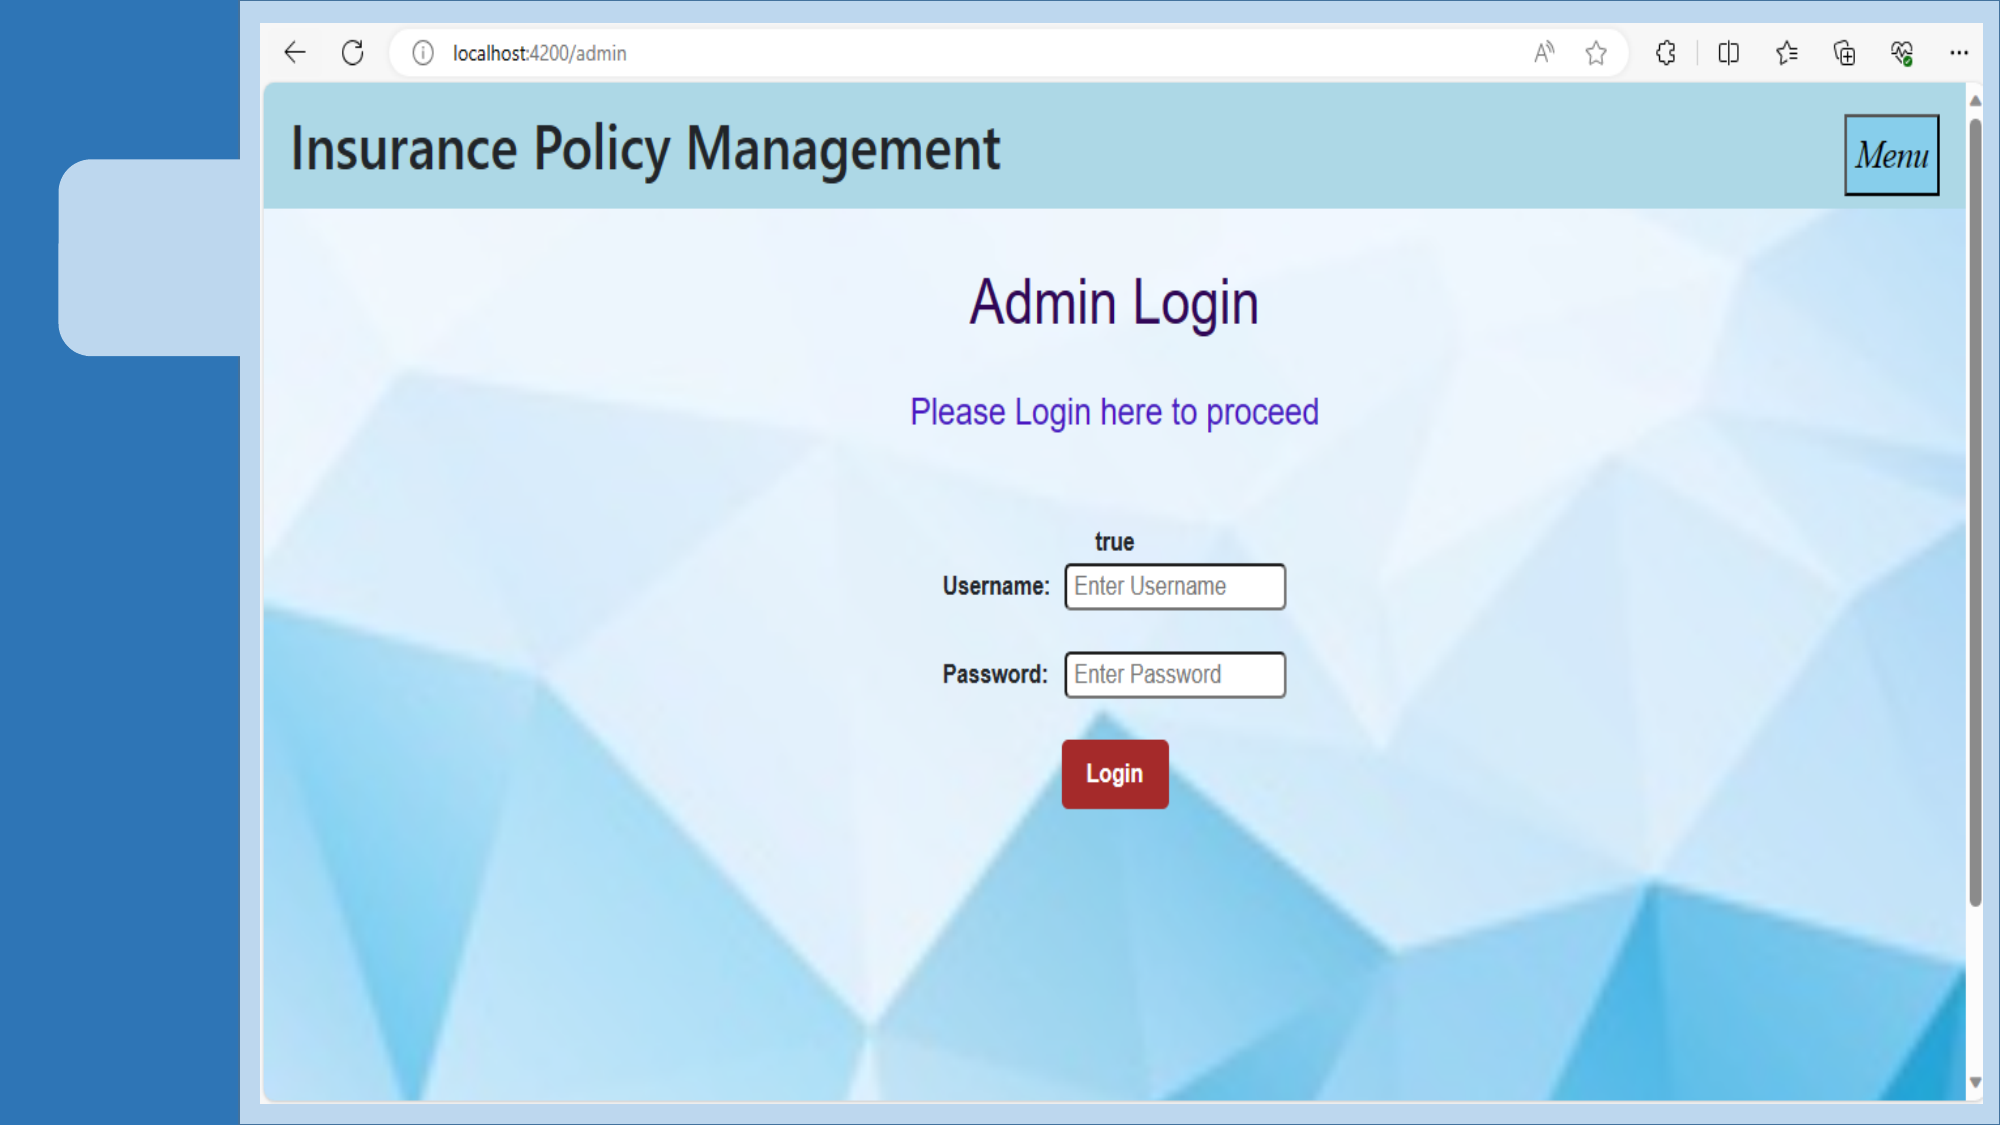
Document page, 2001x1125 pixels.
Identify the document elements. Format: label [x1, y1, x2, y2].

picture [260, 23, 1983, 1104]
text_box [57, 158, 260, 358]
text_box [238, 0, 2000, 1125]
